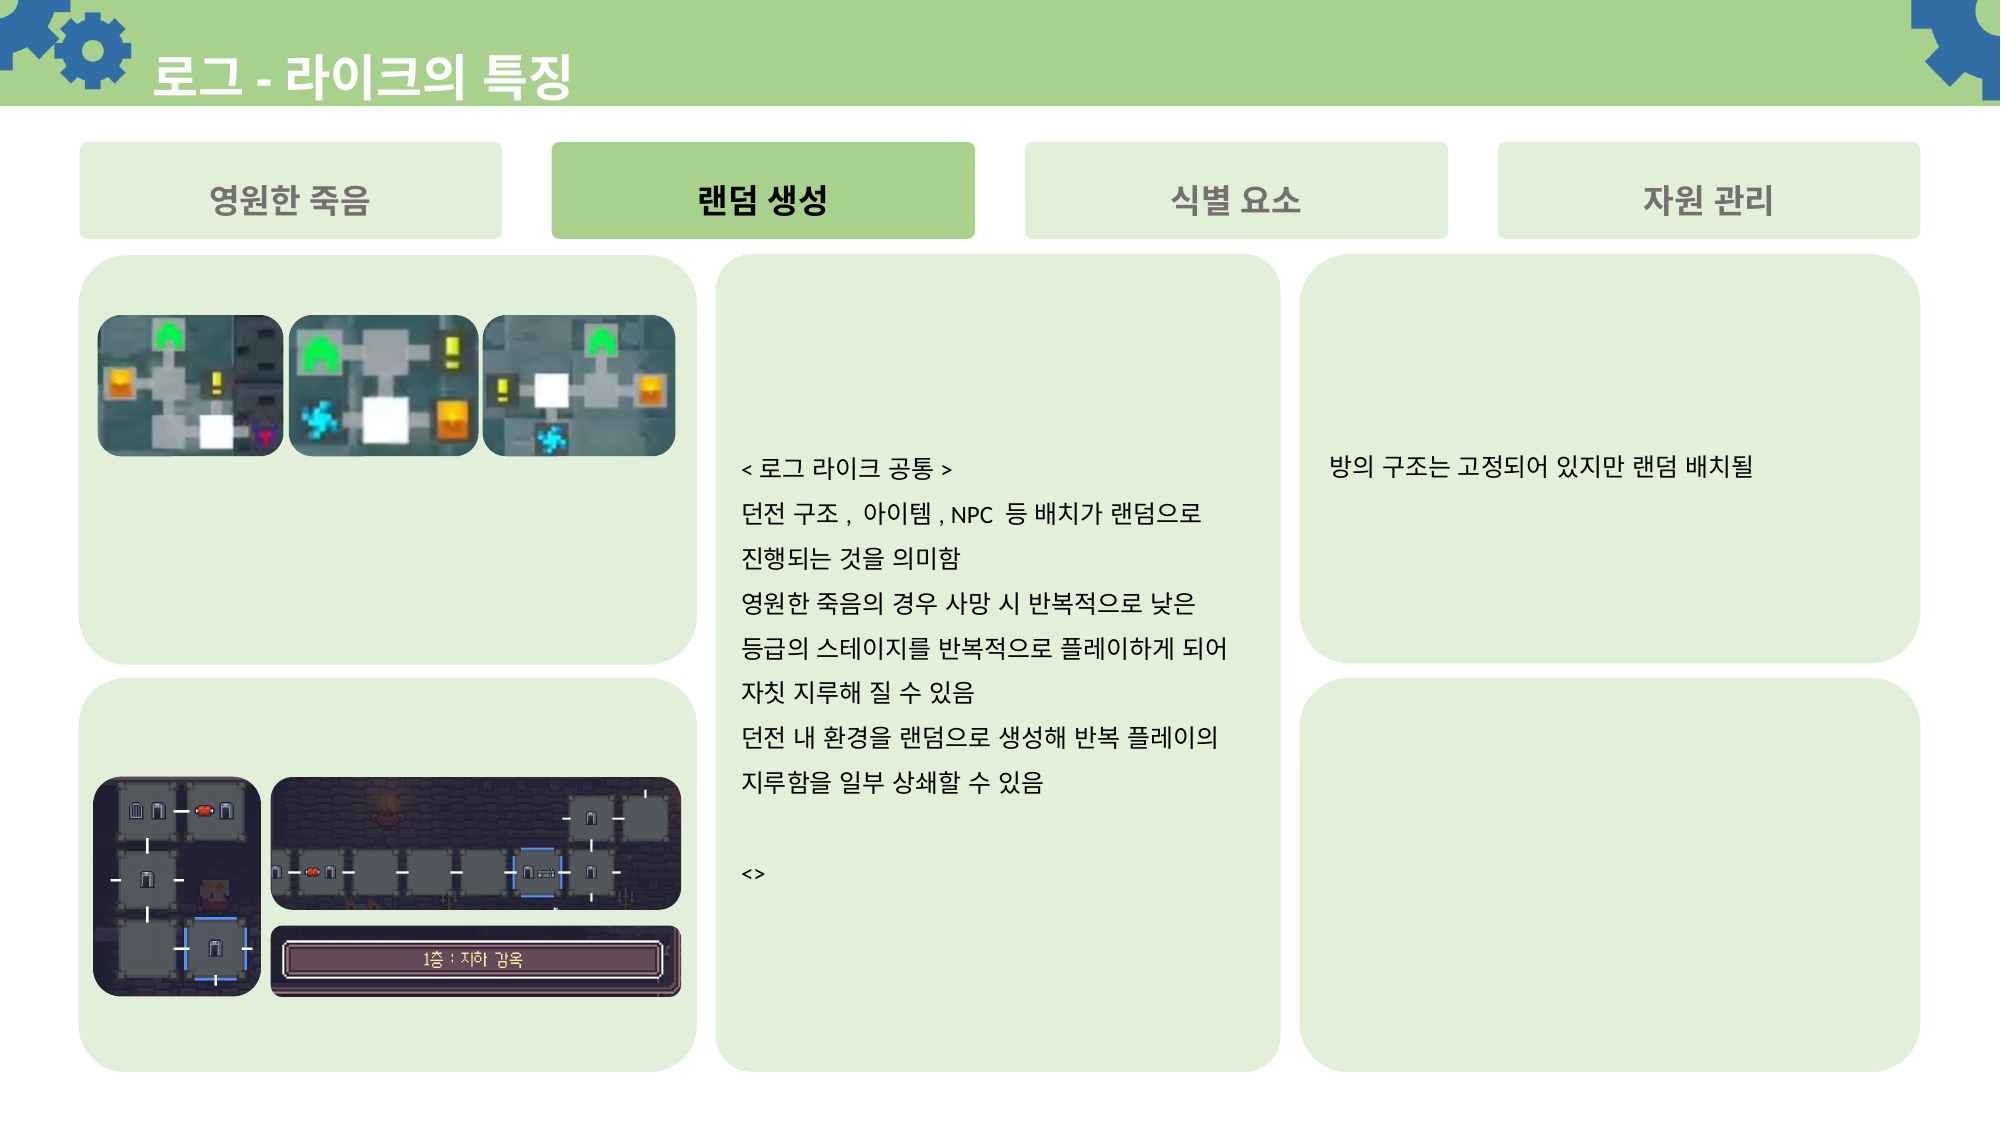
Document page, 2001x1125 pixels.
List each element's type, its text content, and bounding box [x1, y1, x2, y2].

picture [270, 777, 682, 910]
text_box 방의 구조는 고정되어 있지만 랜덤 배치될 [1298, 253, 1922, 665]
title 로그-라이크의 특징 [137, 22, 1863, 101]
text_box 식별 요소 [1024, 141, 1449, 240]
text_box 영원한 죽음 [78, 141, 503, 240]
picture [92, 776, 261, 997]
text_box 자원 관리 [1497, 141, 1922, 240]
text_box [97, 315, 676, 457]
text_box [77, 677, 698, 1074]
text_box 랜덤 생성 [551, 141, 976, 240]
text_box <로그 라이크 공통> 던전 구조, 아이템, NPC 등 배치가 랜덤으로 진행되는 것을 의미함 영원한 죽음의 경우 사망 시 반복적으로 낮은 등급의 스테이지를 반복적으로 플레이하게 되어 자칫 지루해 질 수 있음 던전 내 환경을 랜덤으로 생성해 반복 플레이의 지루함을 일부 상쇄할 수 있음 <> [714, 253, 1282, 1073]
text_box [1298, 677, 1922, 1074]
picture [270, 925, 682, 997]
text_box [77, 254, 698, 666]
